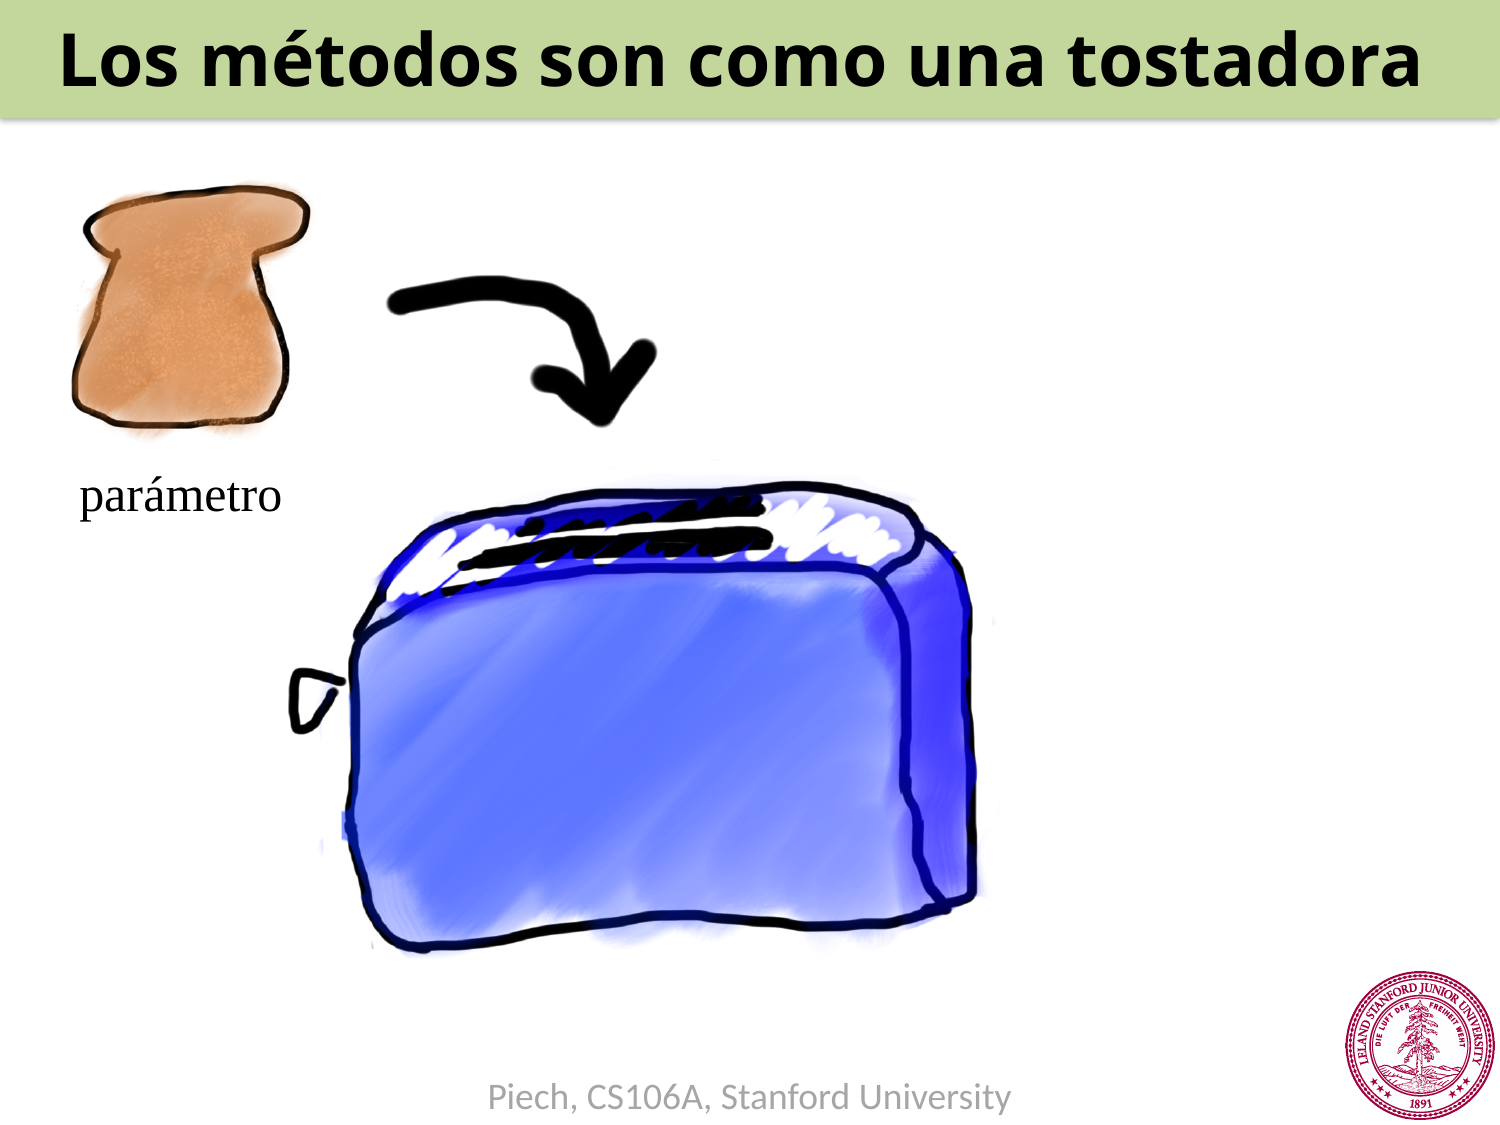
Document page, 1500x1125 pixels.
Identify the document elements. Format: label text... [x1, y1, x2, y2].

text_box Los métodos son como una tostadora [0, 0, 1500, 122]
picture [1345, 971, 1495, 1120]
text_box parámetro [64, 494, 196, 530]
picture [40, 136, 1099, 1038]
